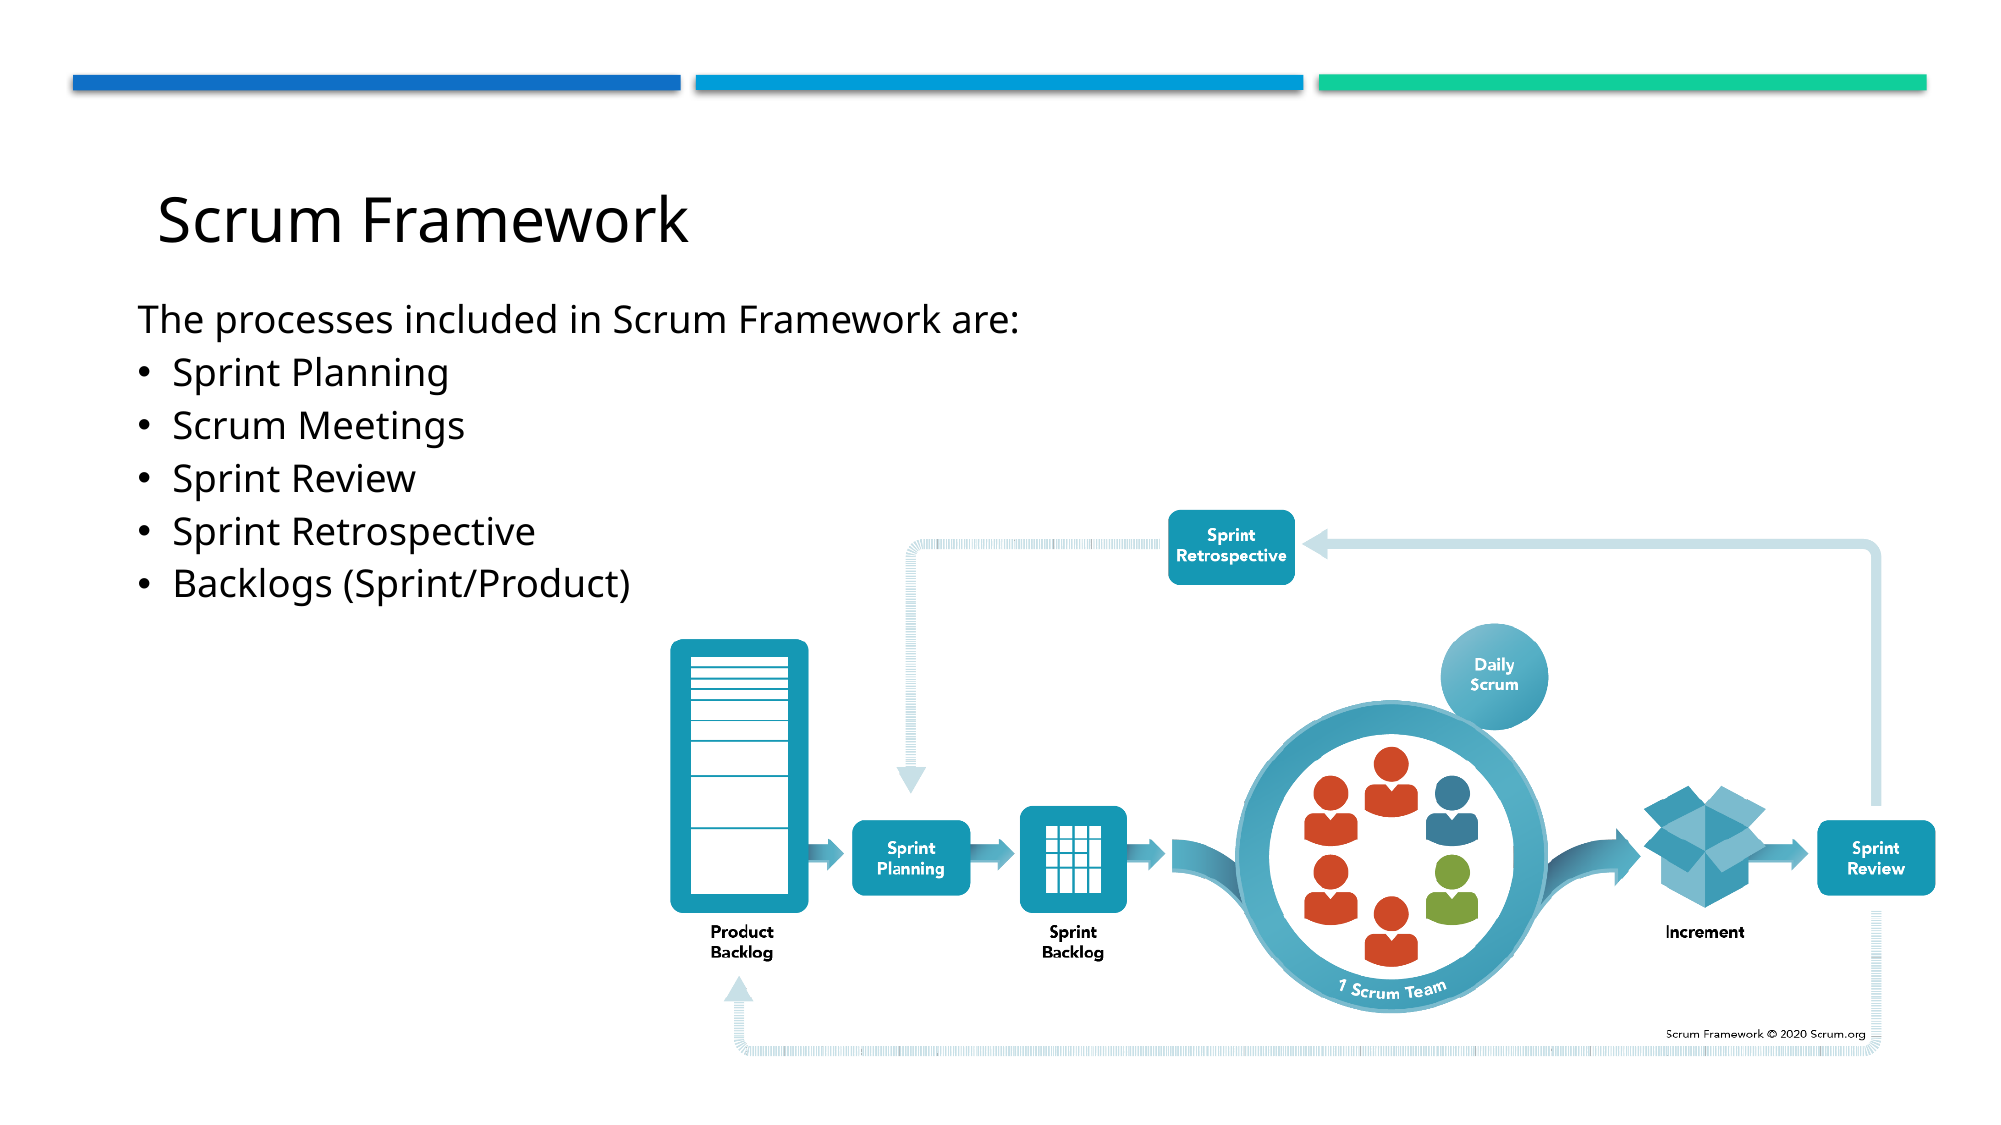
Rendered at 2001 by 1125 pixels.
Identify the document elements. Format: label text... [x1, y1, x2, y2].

text_box The processes included in Scrum Framework are: Sprint Planning Scrum Meetings Sprint Review Sprint Retrospective Backlogs (Sprint/Product) [105, 292, 1039, 654]
picture [631, 444, 1974, 1117]
text_box Scrum Framework [142, 158, 802, 287]
